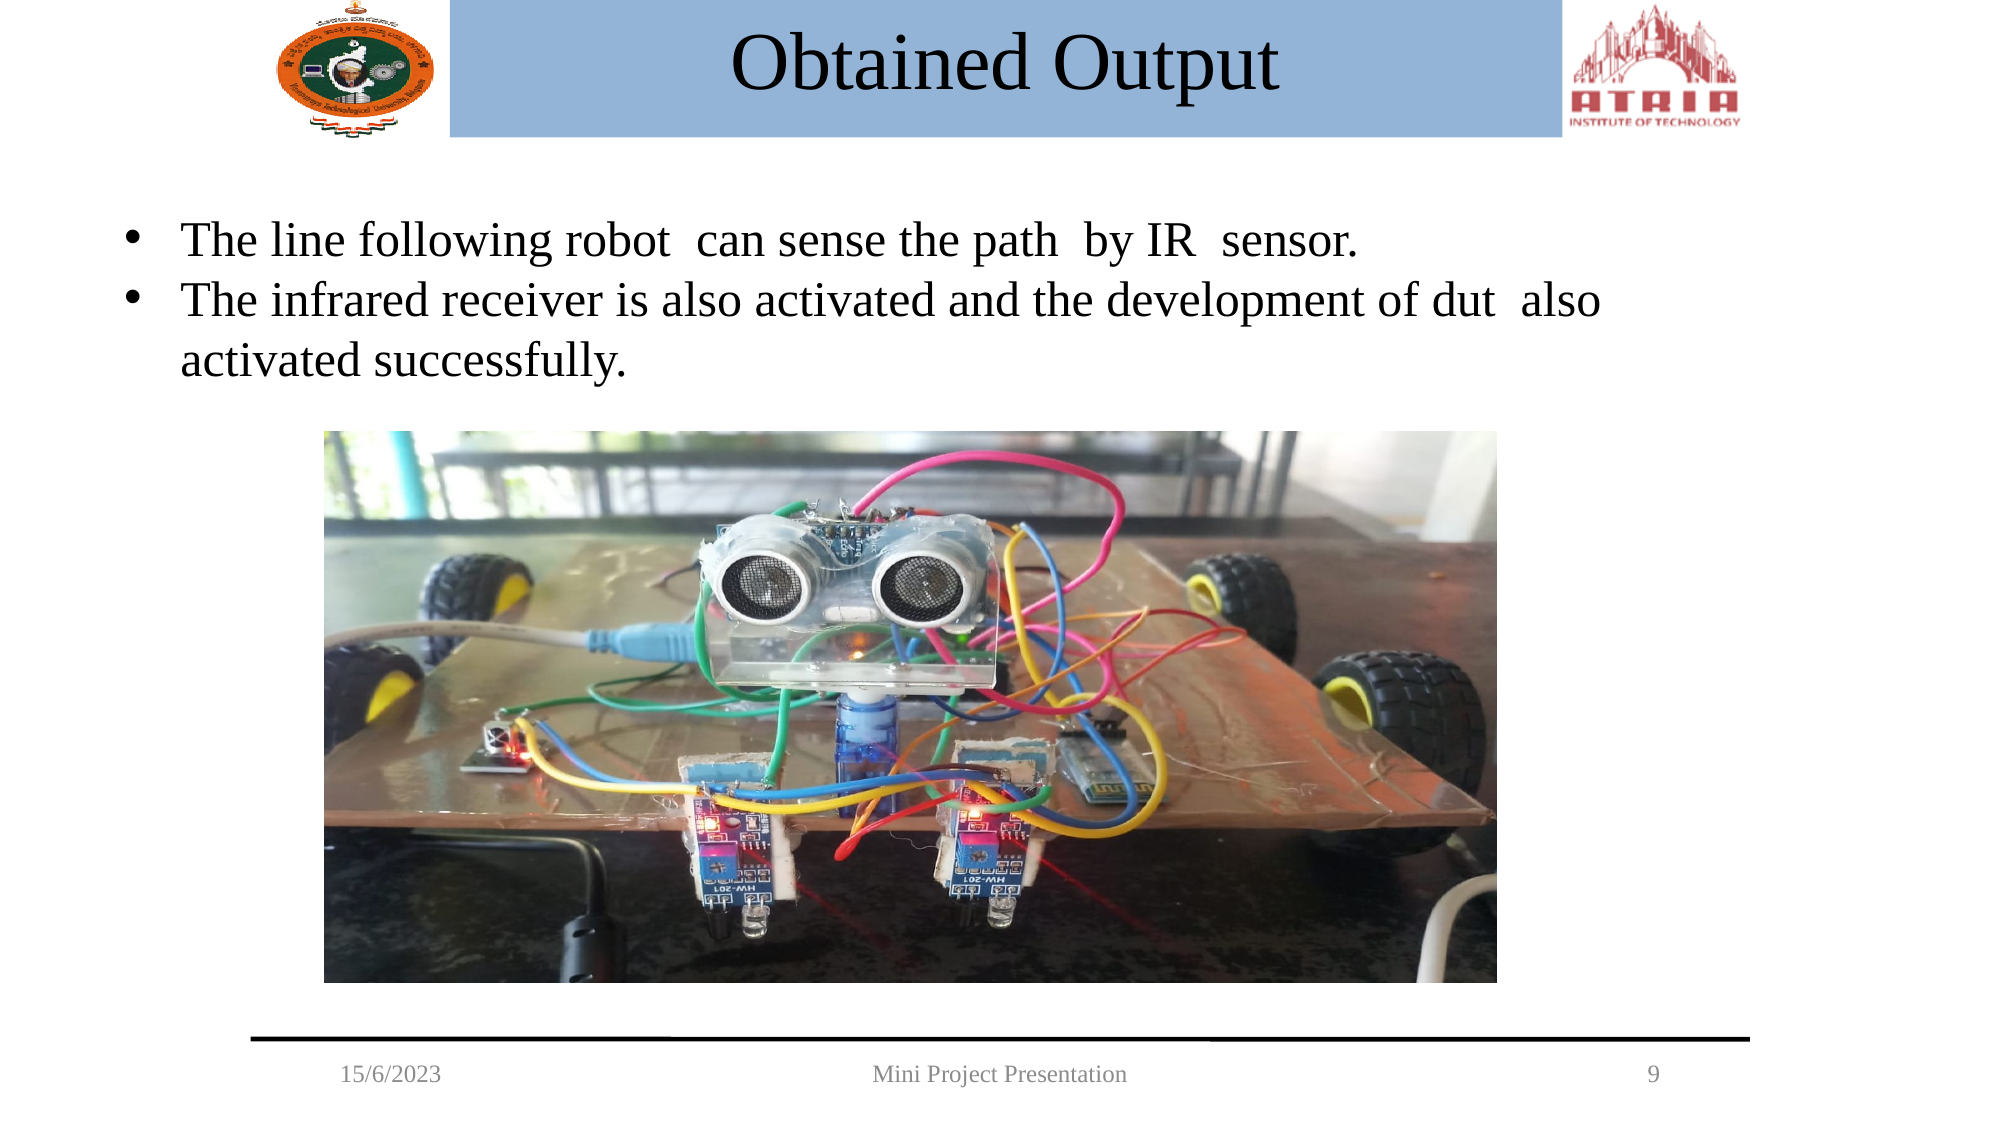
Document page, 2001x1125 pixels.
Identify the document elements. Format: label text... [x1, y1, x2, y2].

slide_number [324, 1042, 675, 1103]
picture [1562, 1, 1750, 139]
picture [274, 0, 438, 138]
text_box The line following robot can sense the path by IR sensor. The infrared receiver is also activated and the development of dut also activated successfully. [109, 198, 1691, 474]
footer Mini Project Presentation [762, 1042, 1238, 1103]
text_box Obtained Output [449, 0, 1563, 138]
slide_number 9 [1325, 1042, 1675, 1103]
picture [324, 431, 1497, 983]
